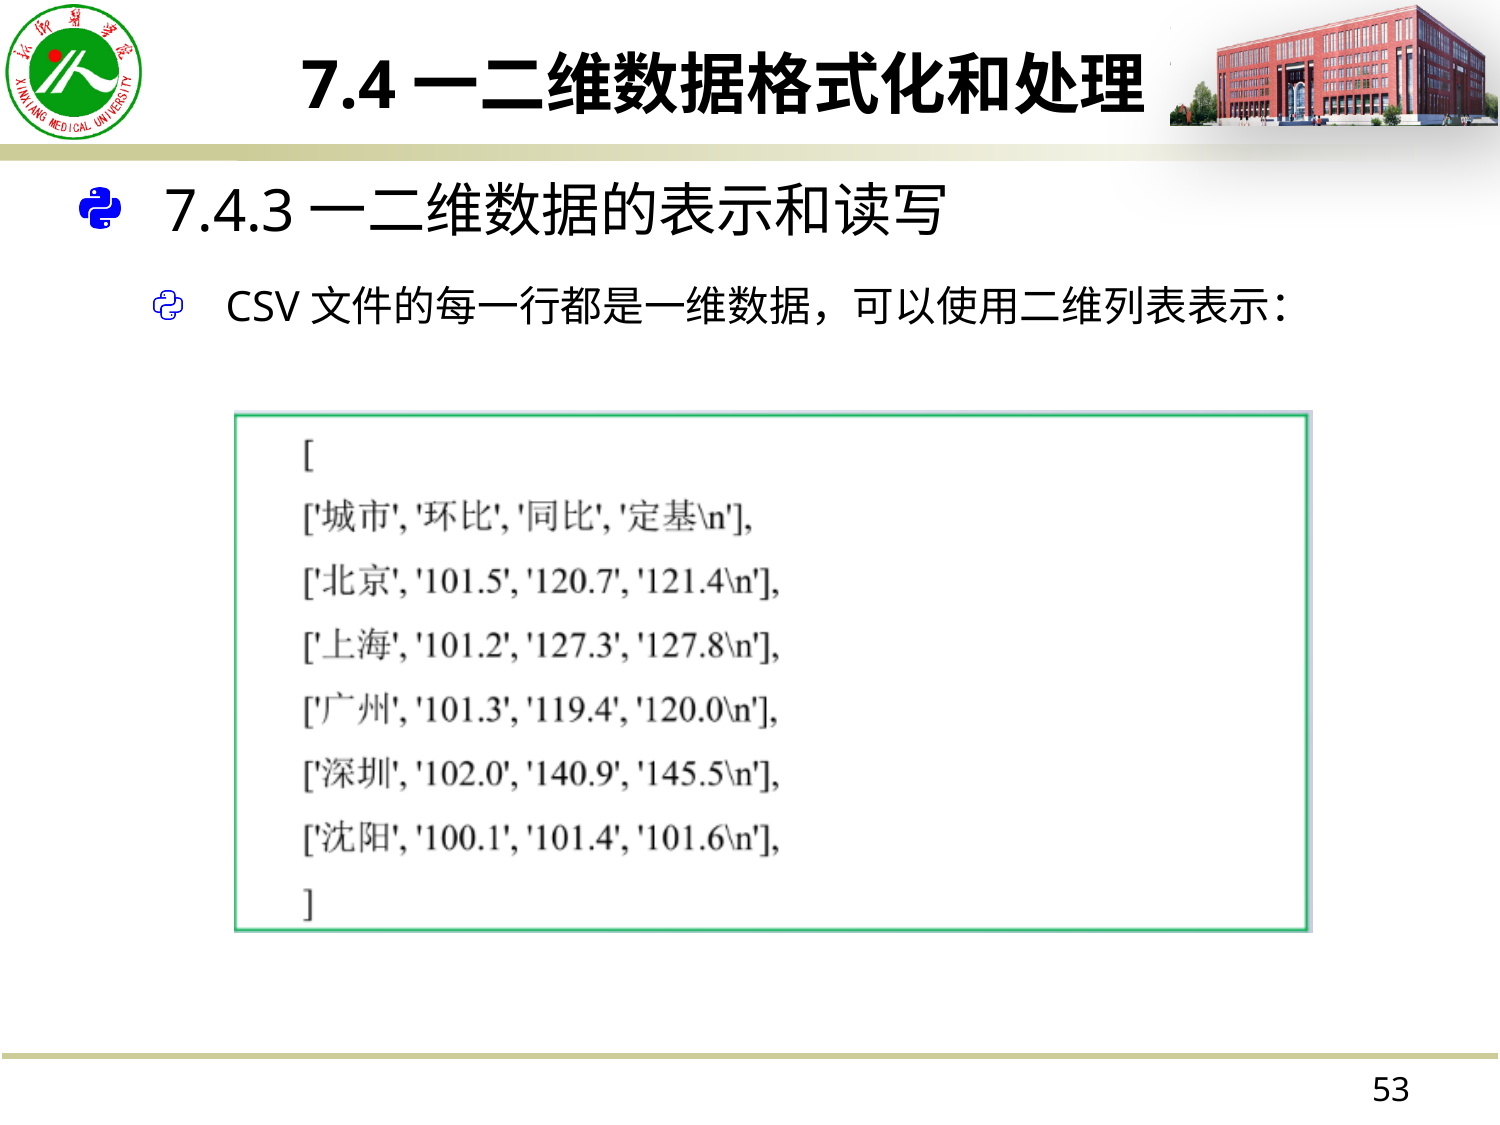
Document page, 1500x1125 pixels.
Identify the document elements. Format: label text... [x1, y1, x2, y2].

picture [79, 187, 121, 229]
picture [234, 409, 1313, 933]
picture [2, 1053, 1498, 1059]
title 7.4一二维数据格式化和处理 [277, 30, 1171, 130]
picture [1170, 4, 1498, 126]
picture [153, 290, 183, 320]
list 7.4.3一二维数据的表示和读写 CSV文件的每一行都是一维数据，可以使用二维列表表示： [64, 172, 1436, 965]
slide_number 53 [1271, 1060, 1426, 1121]
picture [5, 4, 142, 140]
